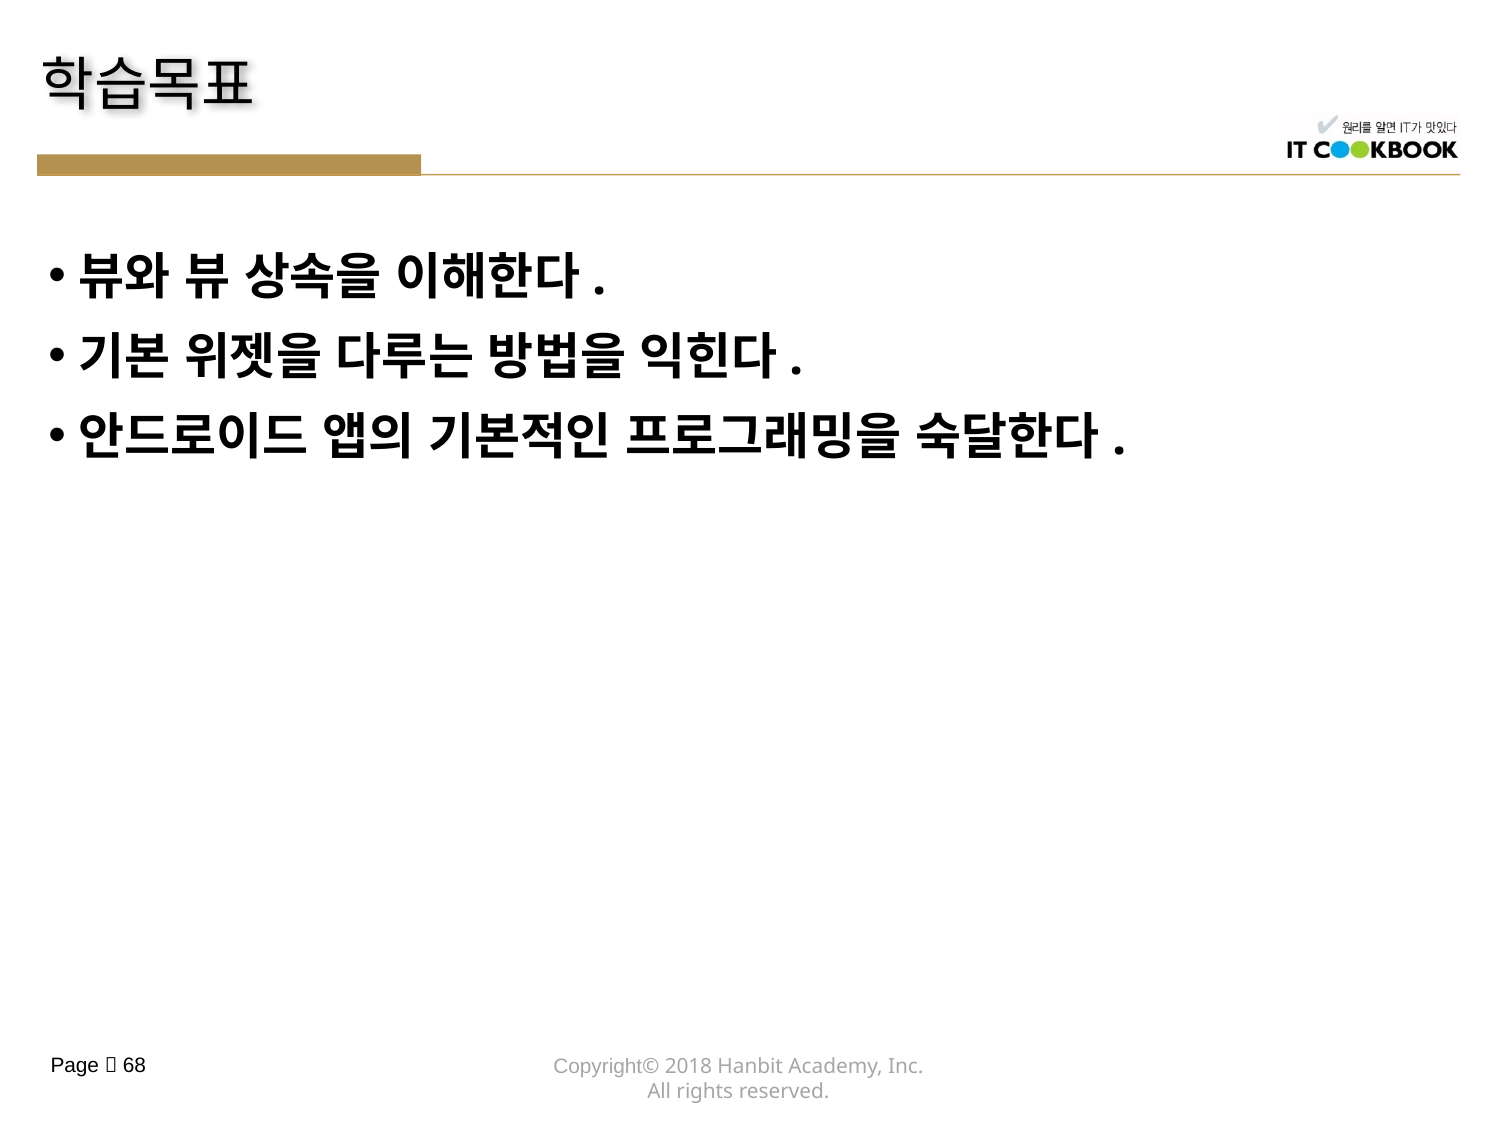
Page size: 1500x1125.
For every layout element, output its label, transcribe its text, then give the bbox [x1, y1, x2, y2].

list 뷰와 뷰 상속을 이해한다. 기본 위젯을 다루는 방법을 익힌다. 안드로이드 앱의 기본적인 프로그래밍을 숙달한다. [48, 243, 1448, 952]
picture [1283, 112, 1461, 160]
